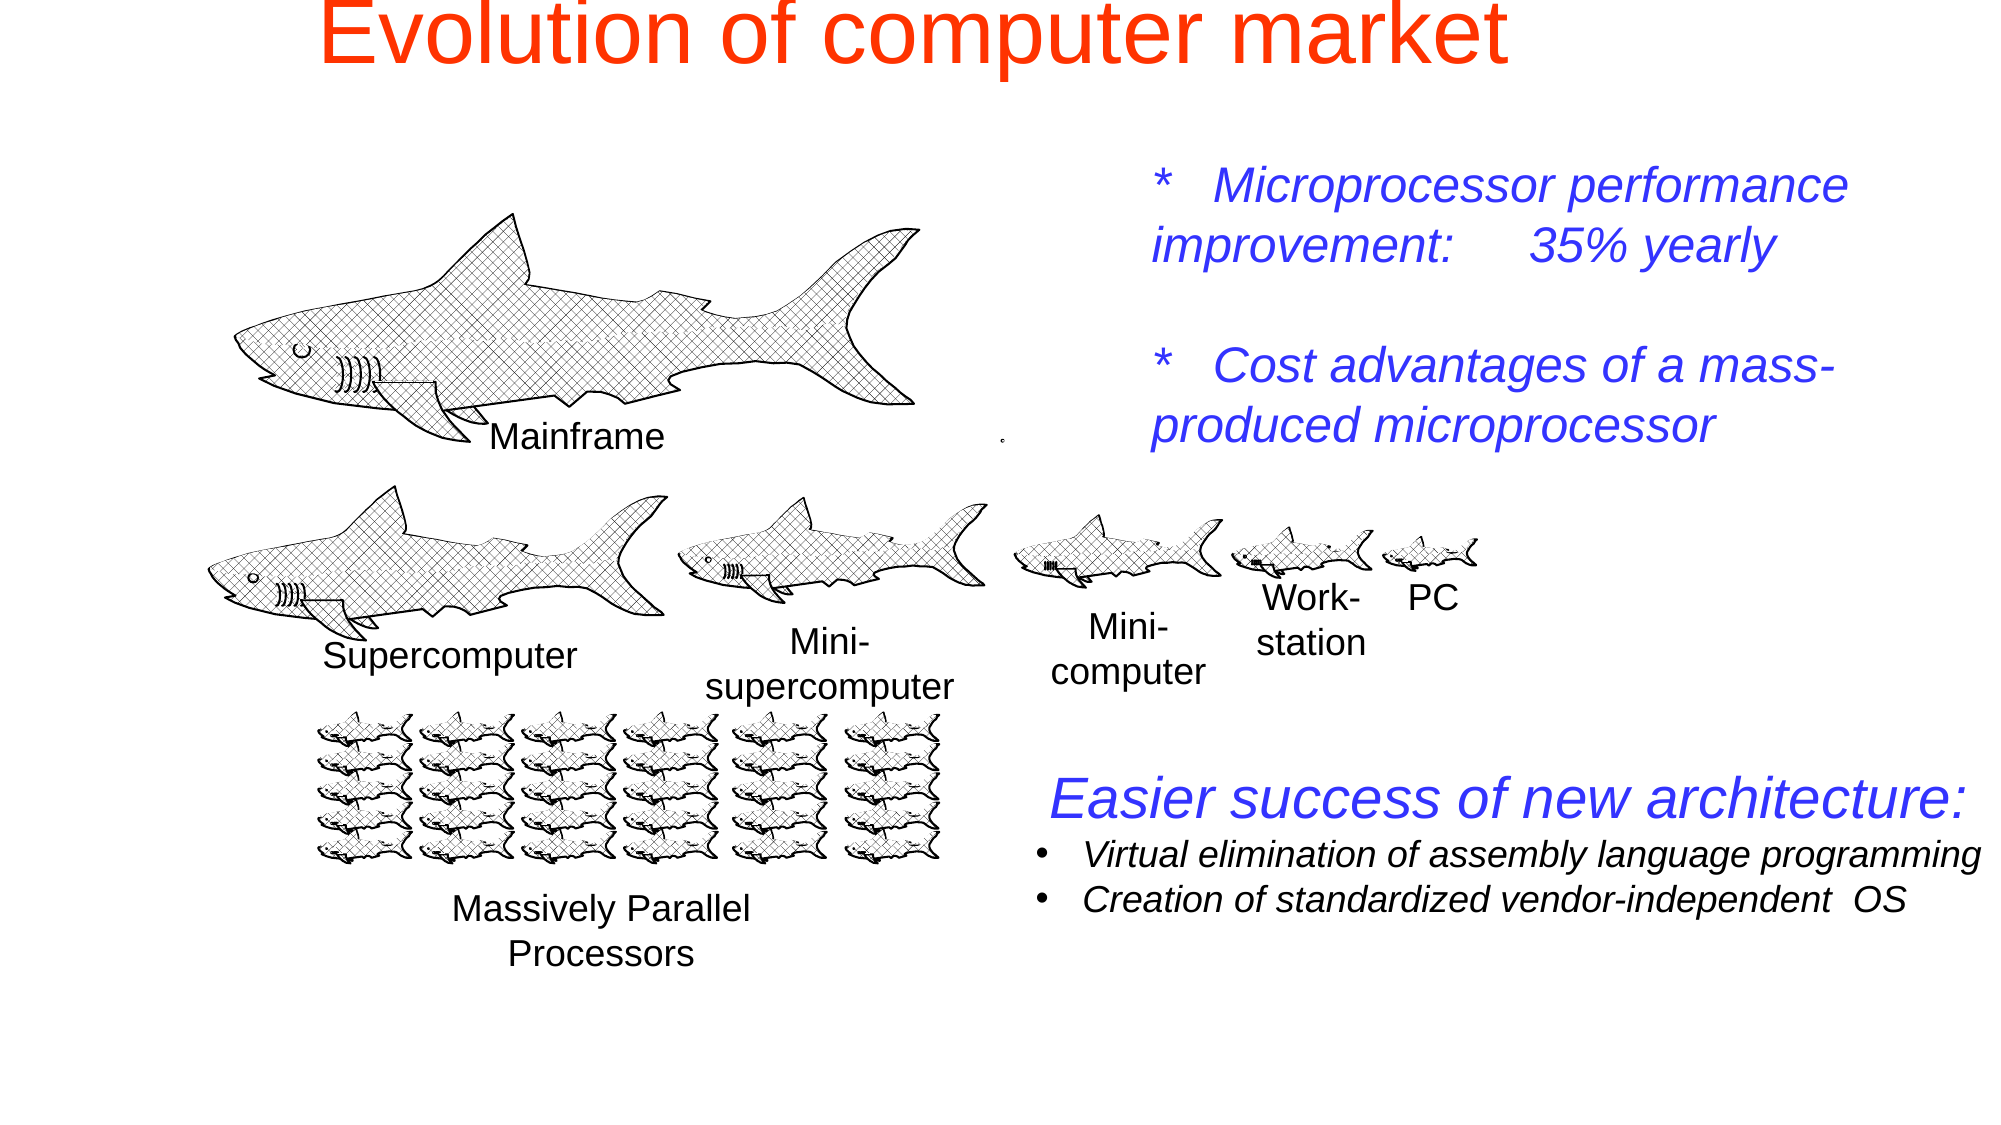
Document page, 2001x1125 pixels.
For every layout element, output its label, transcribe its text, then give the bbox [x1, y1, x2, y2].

text_box * Microprocessor performance improvement: 35% yearly * Cost advantages of a mass-produced microprocessor [1136, 144, 1936, 460]
text_box iEvolution of computer marketeomputer [282, 1, 1936, 163]
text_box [208, 213, 1478, 1000]
text_box Easier success of new architecture: Virtual elimination of assembly language programming Creation of standardized vendor-independent OS [1483, 752, 1997, 928]
